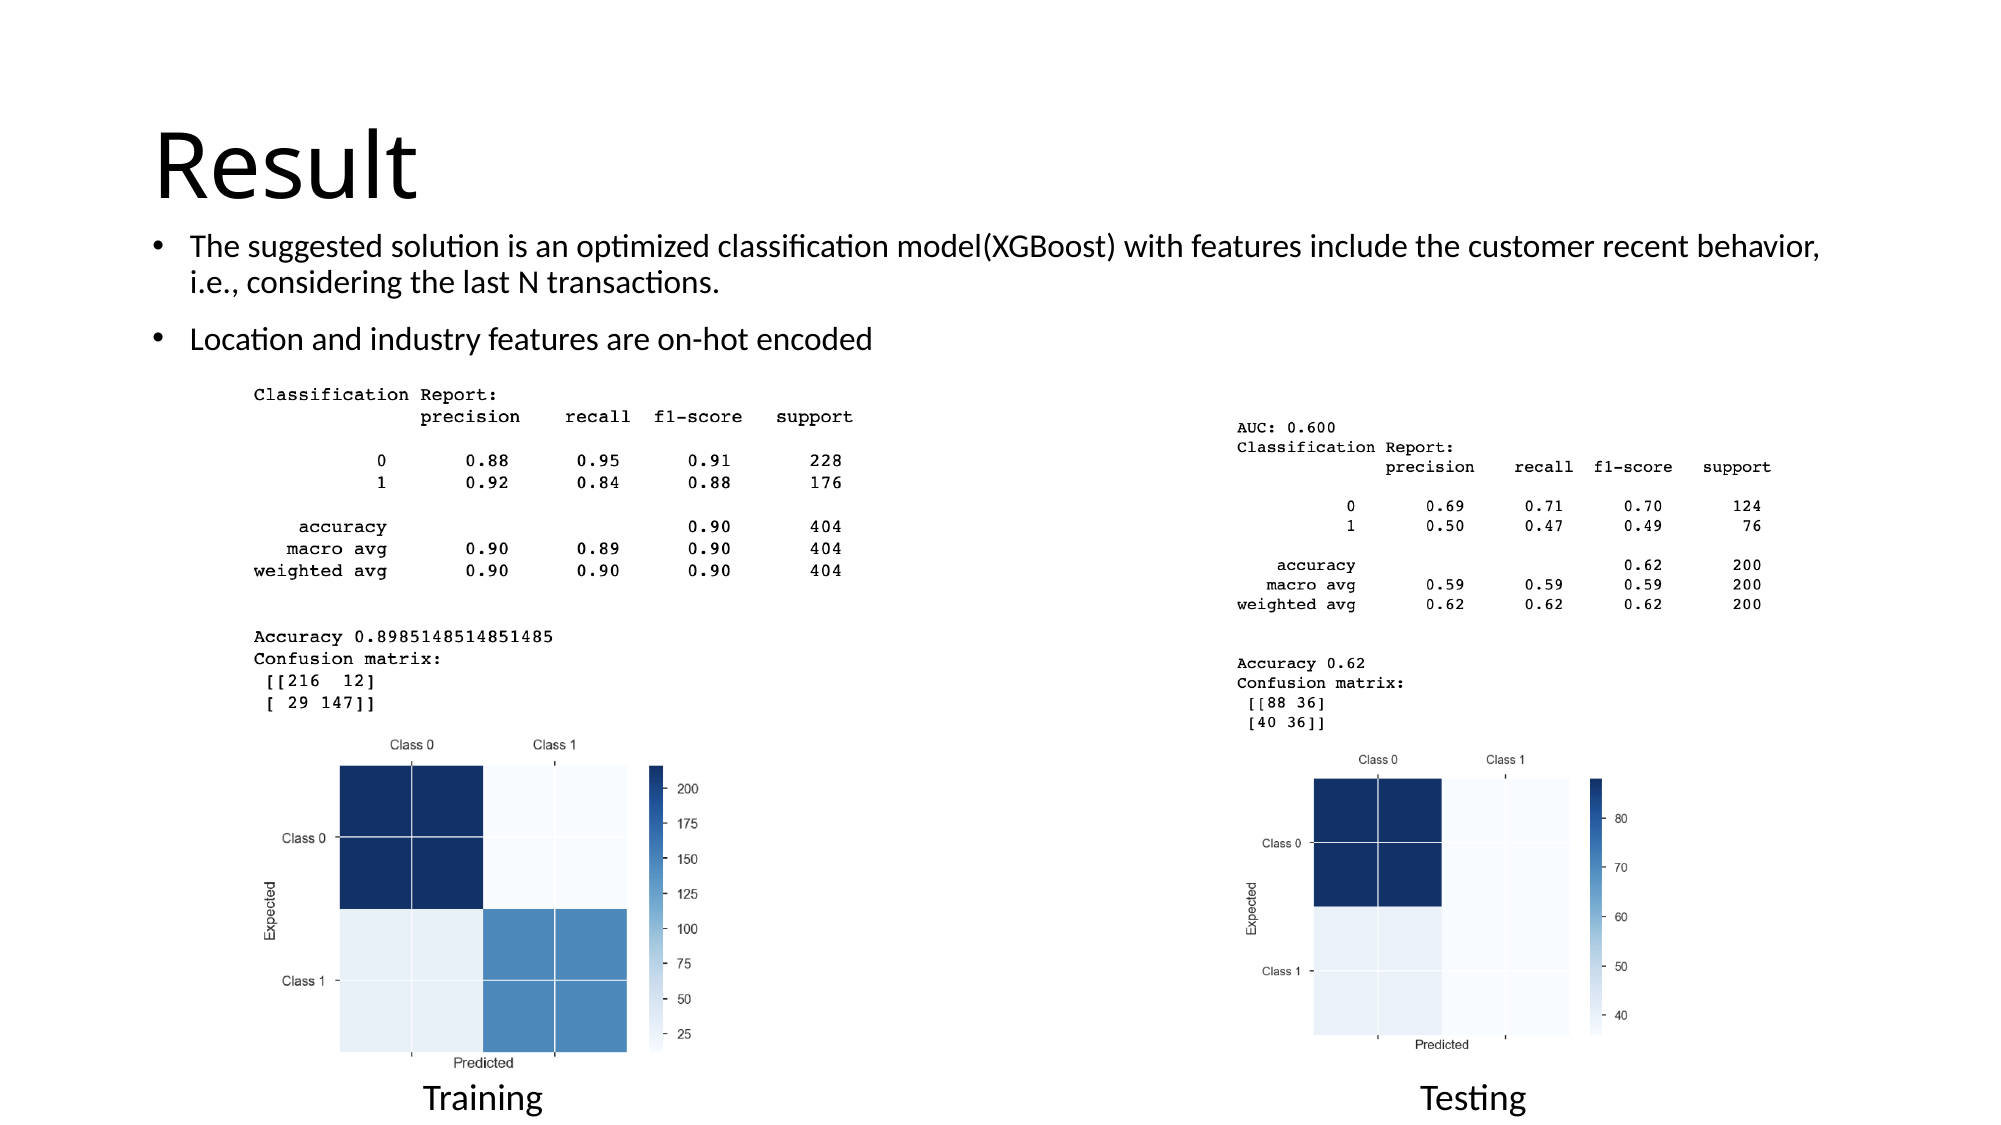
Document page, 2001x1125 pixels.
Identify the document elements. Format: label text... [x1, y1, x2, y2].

text_box Testing [1405, 1066, 1581, 1125]
picture [151, 388, 965, 1094]
text_box Training [408, 1094, 583, 1125]
picture [1186, 405, 1799, 1066]
list The suggested solution is an optimized classification model(XGBoost) with features include the customer recent behavior, i.e., considering the last N transactions. Location and industry features are on-hot encoded [137, 221, 1863, 407]
title Result [137, 59, 1863, 221]
